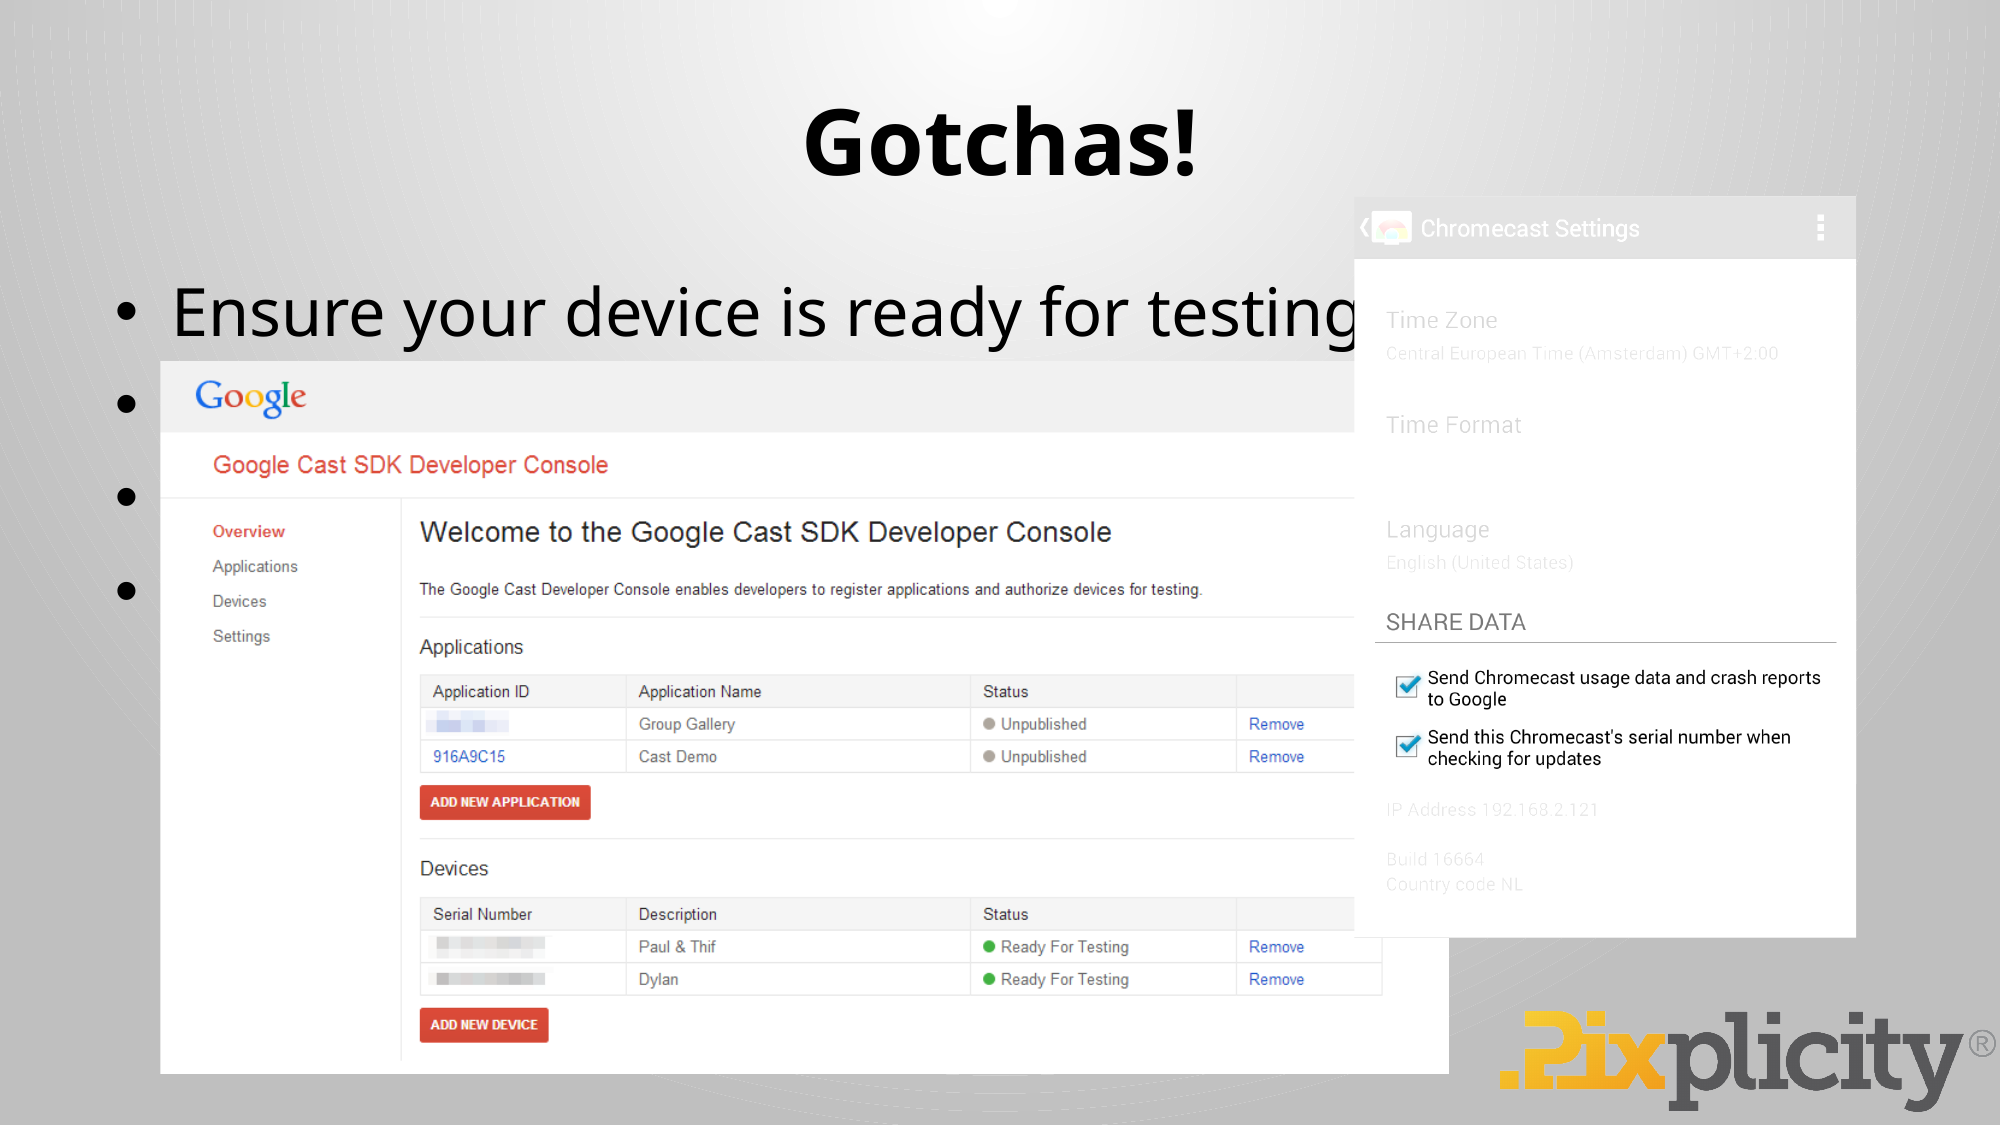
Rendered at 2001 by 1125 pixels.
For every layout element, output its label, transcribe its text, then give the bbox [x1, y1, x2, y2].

picture [159, 361, 1450, 1074]
title Gotchas! [99, 45, 1900, 233]
list Ensure your device is ready for testing! Coping with the lifecycle asynchronously Unexpected disconnects Forgetting to start the MediaRouter scan [99, 262, 1349, 1005]
list Ensure your device is ready for testing! Coping with the lifecycle asynchronously Unexpected disconnects Forgetting to start the MediaRouter scan [1454, 262, 1900, 1005]
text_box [1354, 195, 1857, 938]
picture [1500, 1011, 1996, 1112]
